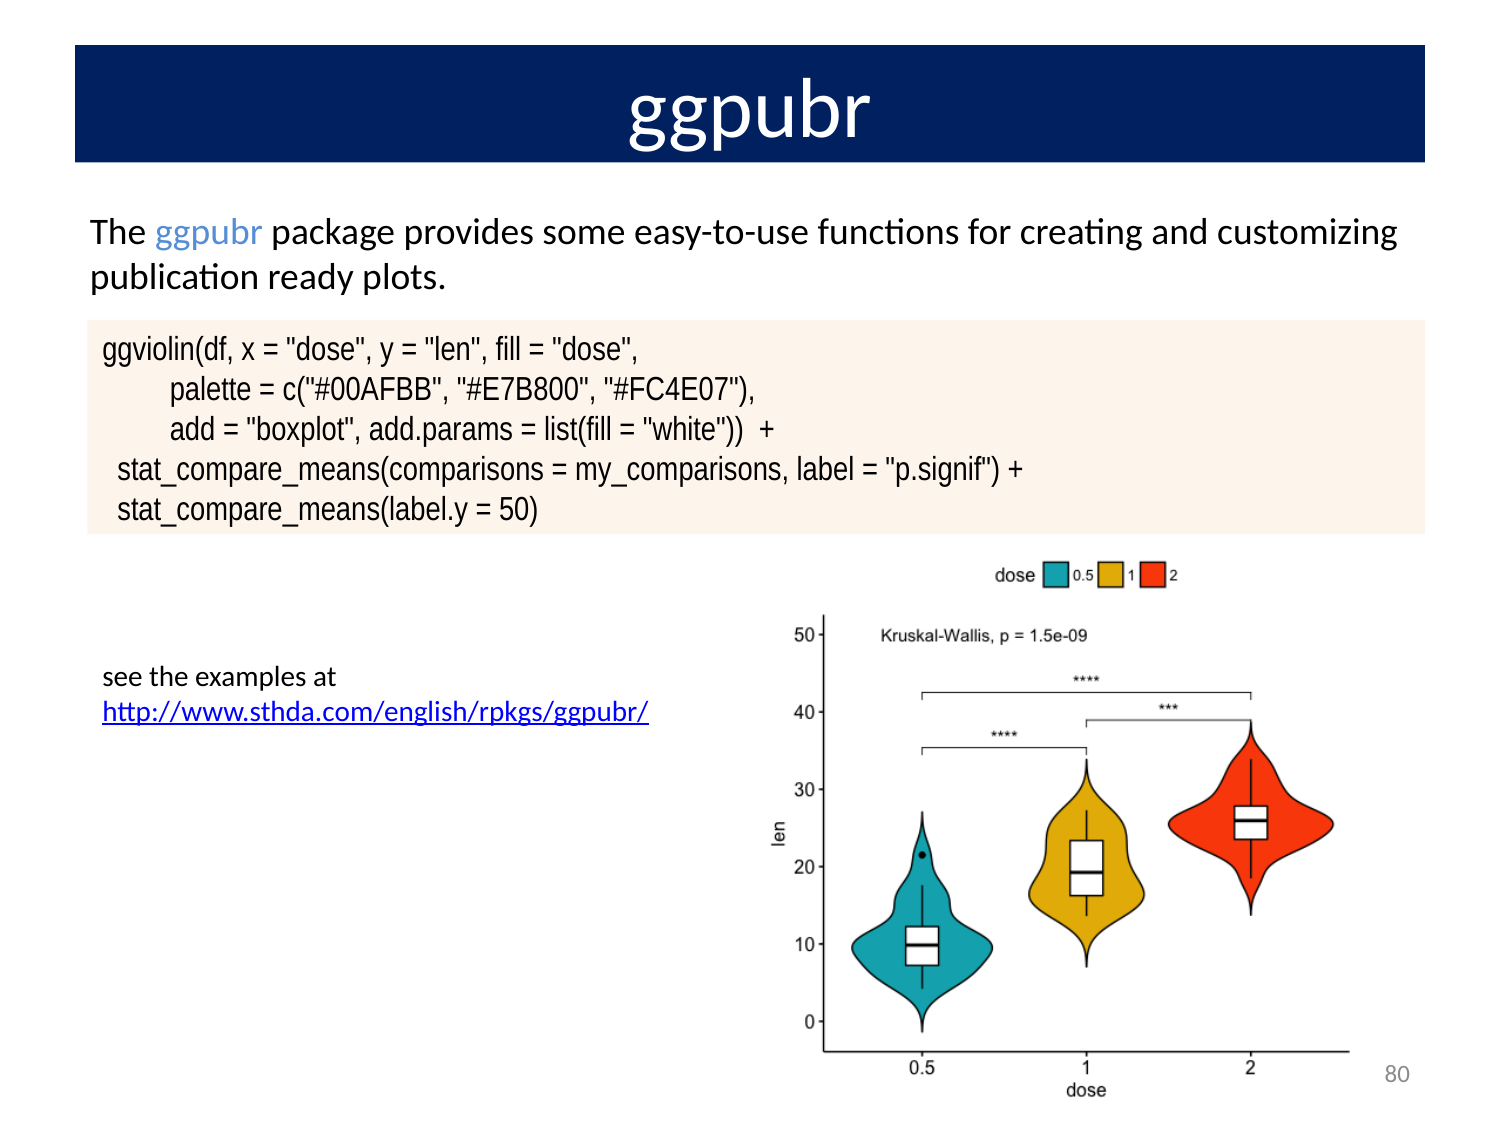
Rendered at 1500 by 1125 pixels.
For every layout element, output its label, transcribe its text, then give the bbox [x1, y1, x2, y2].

text_box ggviolin(df, x = "dose", y = "len", fill = "dose", palette = c("#00AFBB", "#E7B800", "#FC4E07"), add = "boxplot", add.params = list(fill = "white")) + stat_compare_means(comparisons = my_comparisons, label = "p.signif") + stat_compare_means(label.y = 50) [87, 319, 1425, 535]
text_box The ggpubr package provides some easy-to-use functions for creating and customizing publication ready plots. [74, 199, 1425, 305]
picture [762, 543, 1359, 1107]
slide_number 80 [1362, 1042, 1425, 1103]
text_box see the examples at http://www.sthda.com/english/rpkgs/ggpubr/ [87, 649, 713, 735]
title ggpubr [75, 45, 1425, 163]
